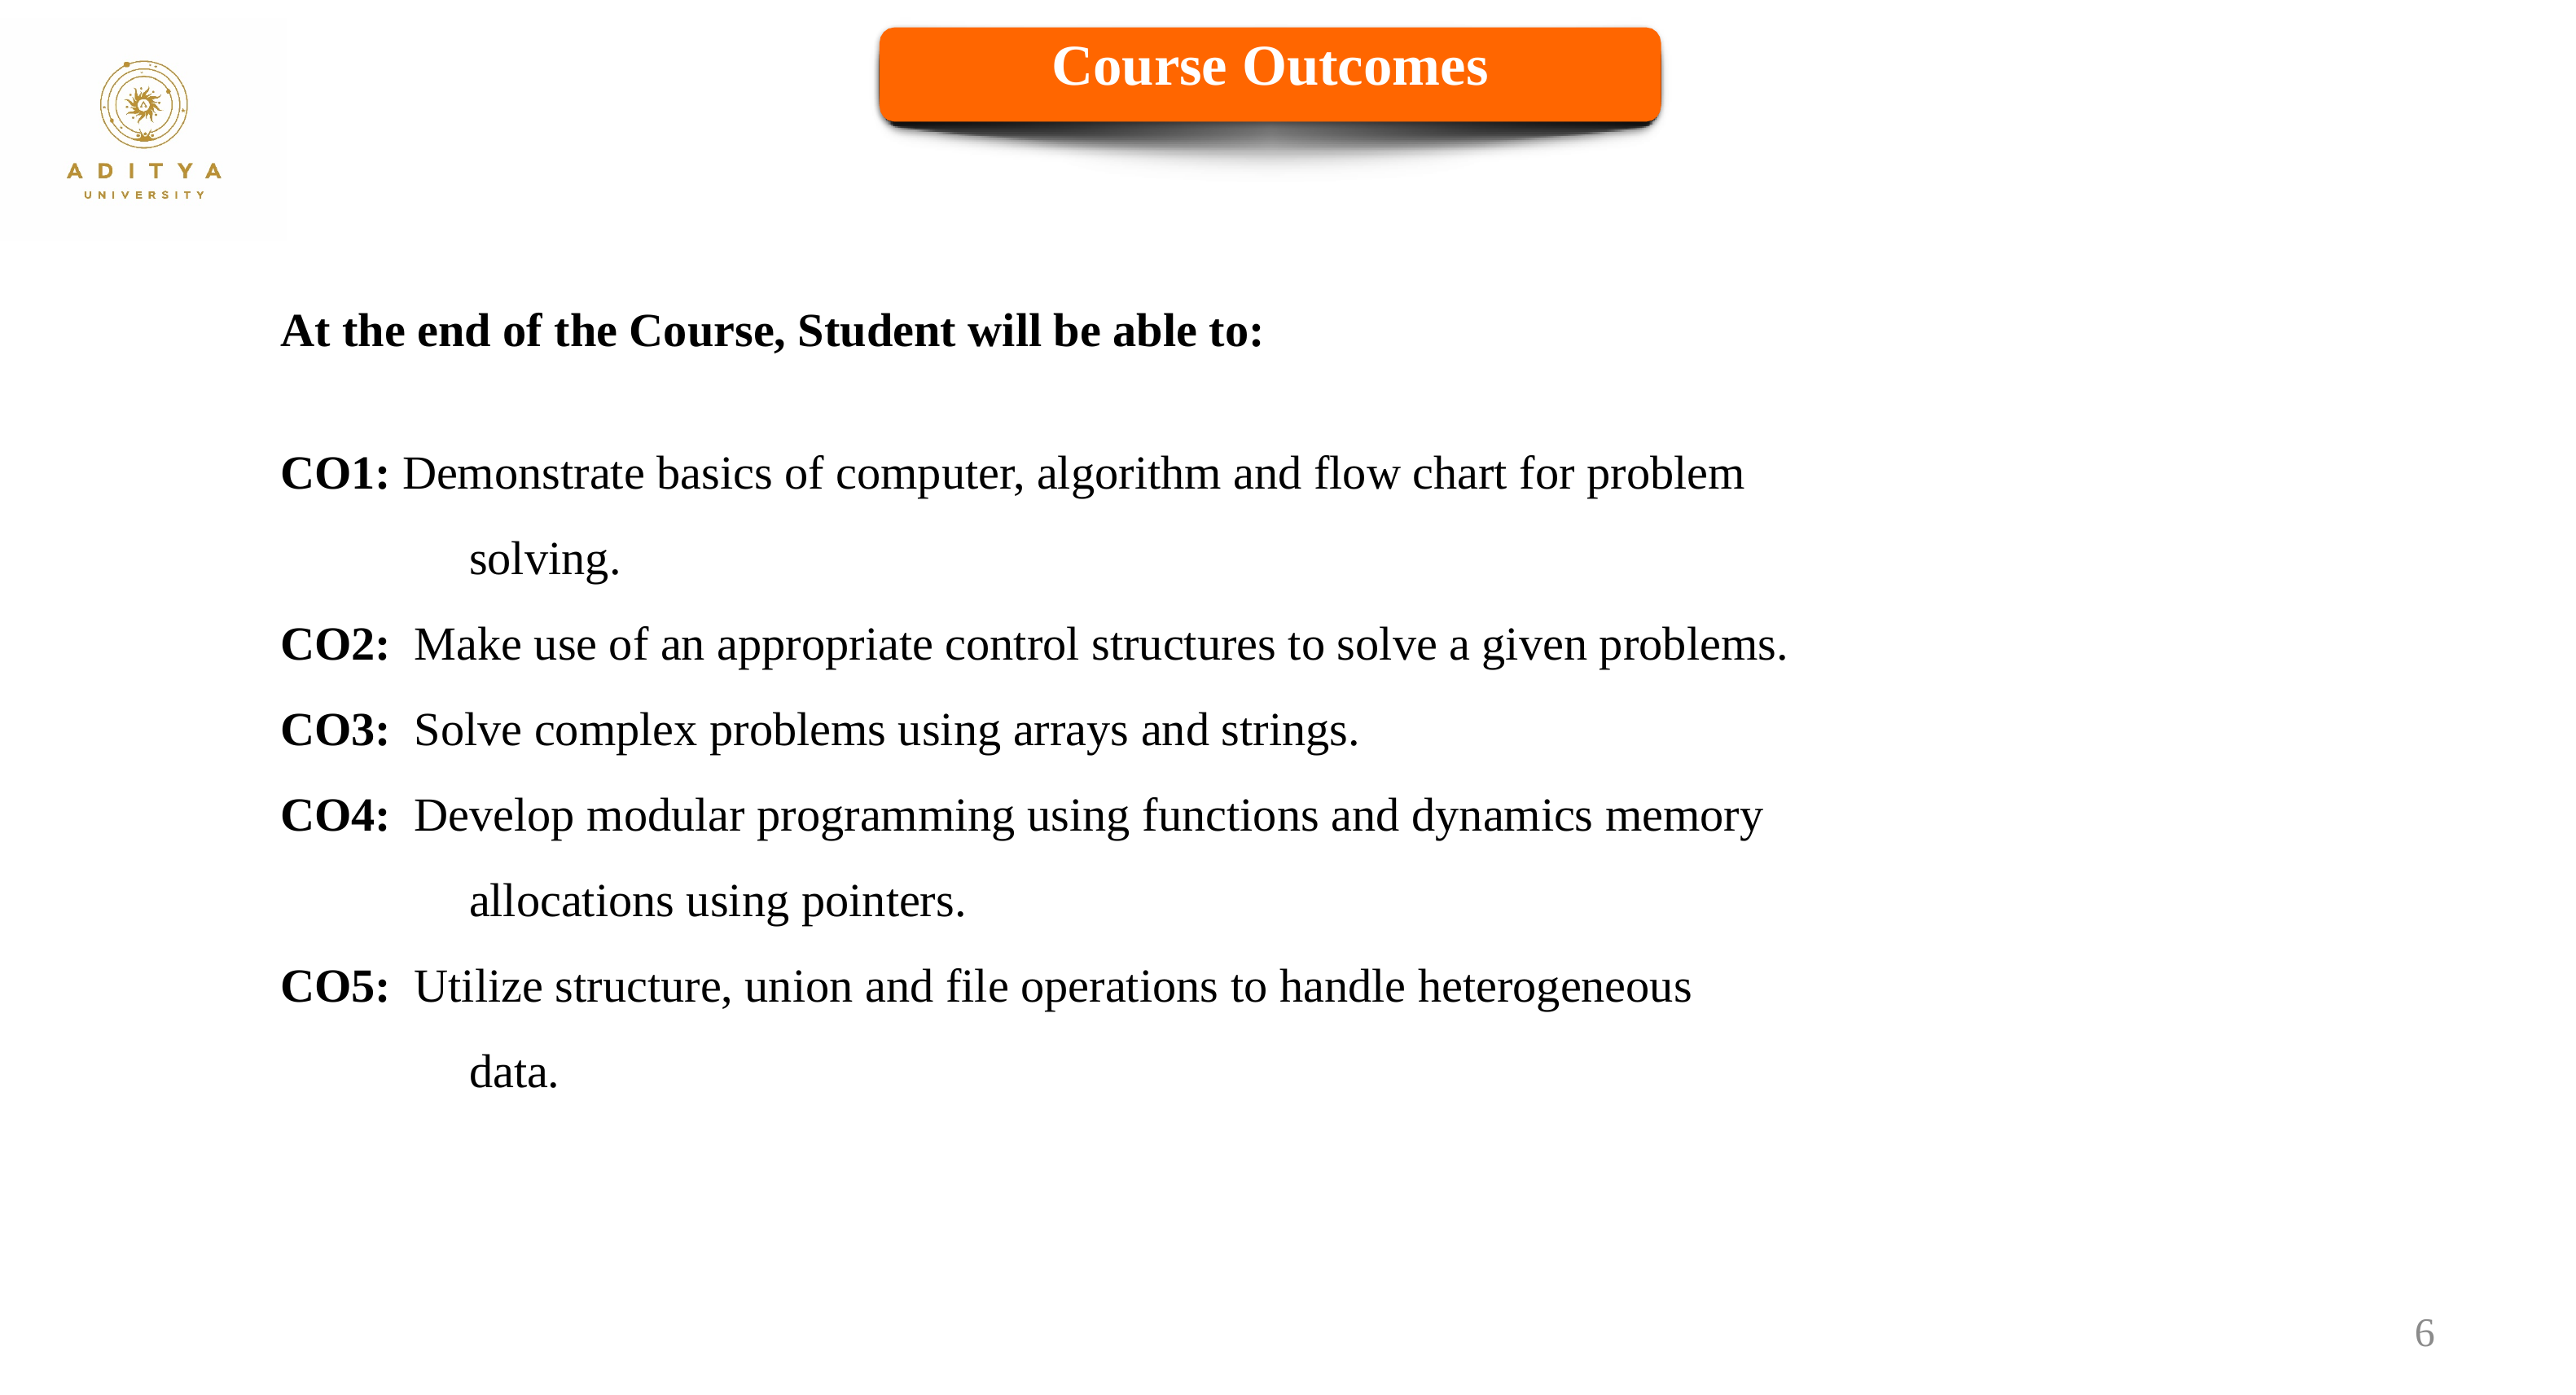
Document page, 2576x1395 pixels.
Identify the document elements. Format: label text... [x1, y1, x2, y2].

slide_number 6 [1845, 1292, 2447, 1367]
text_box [847, 0, 1721, 235]
picture [0, 18, 287, 241]
text_box At the end of the Course, Student will be able to: CO1: Demonstrate basics of computer, algorithm and flow chart for problem solving. CO2: Make use of an appropriate control structures to solve a given problems. CO3: Solve complex problems using arrays and strings. CO4: Develop modular programming using functions and dynamics memory allocations using pointers. CO5: Utilize structure, union and file operations to handle heterogeneous data. [268, 293, 1865, 1103]
